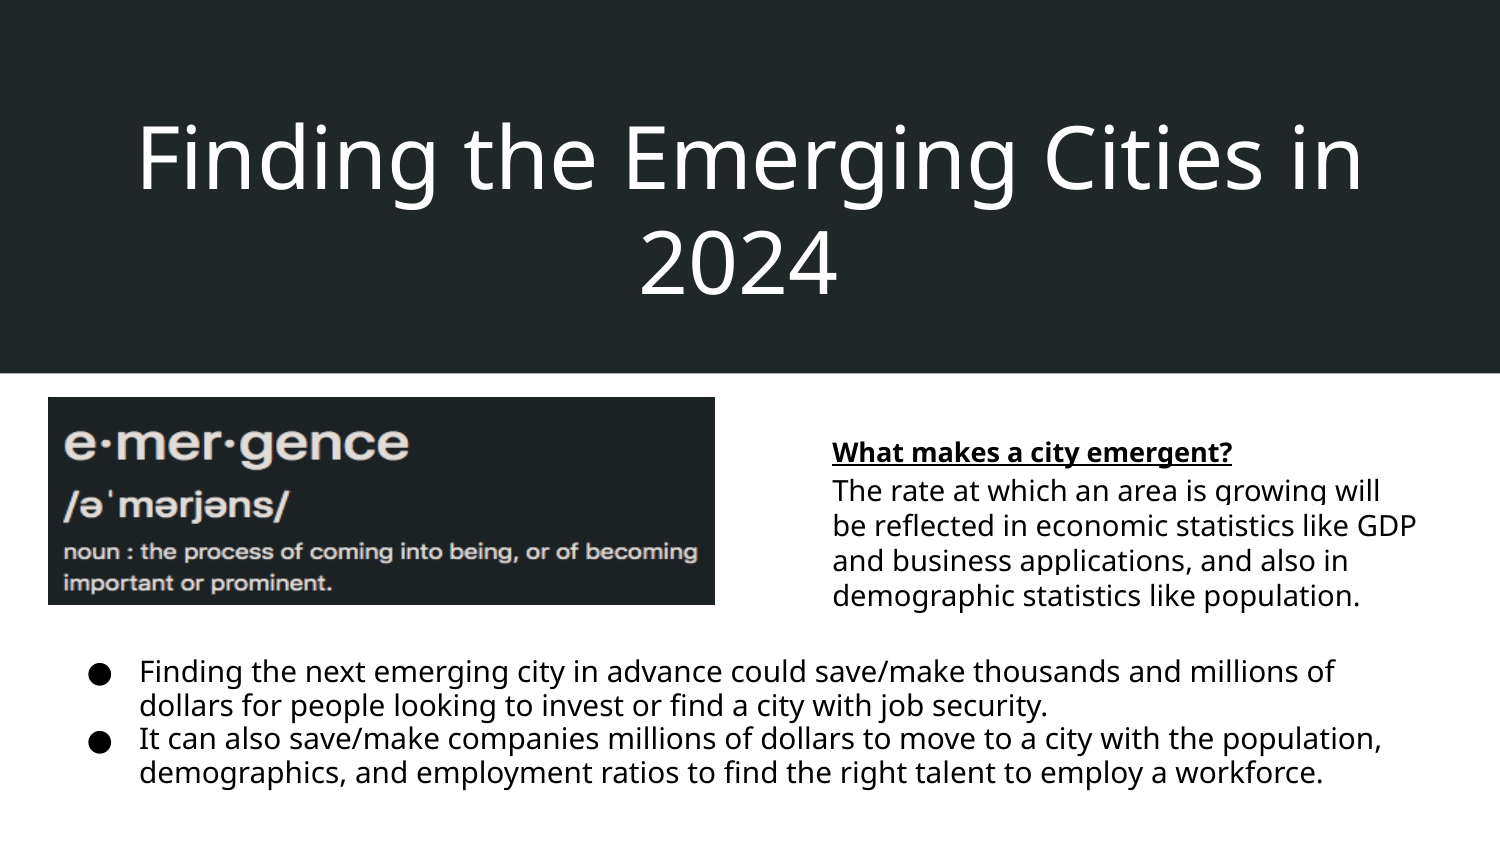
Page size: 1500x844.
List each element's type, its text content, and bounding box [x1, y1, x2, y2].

text_box Finding the next emerging city in advance could save/make thousands and millions of dollars for people looking to invest or find a city with job security. It can also save/make companies millions of dollars to move to a city with the population, demographics, and employment ratios to find the right talent to employ a workforce. [49, 640, 1451, 806]
picture [48, 396, 715, 605]
text_box Finding the Emerging Cities in 2024 [34, 86, 1466, 327]
text_box What makes a city emergent? The rate at which an area is growing will be reflected in economic statistics like GDP and business applications, and also in demographic statistics like population. [817, 413, 1434, 627]
text_box [0, 0, 1500, 374]
